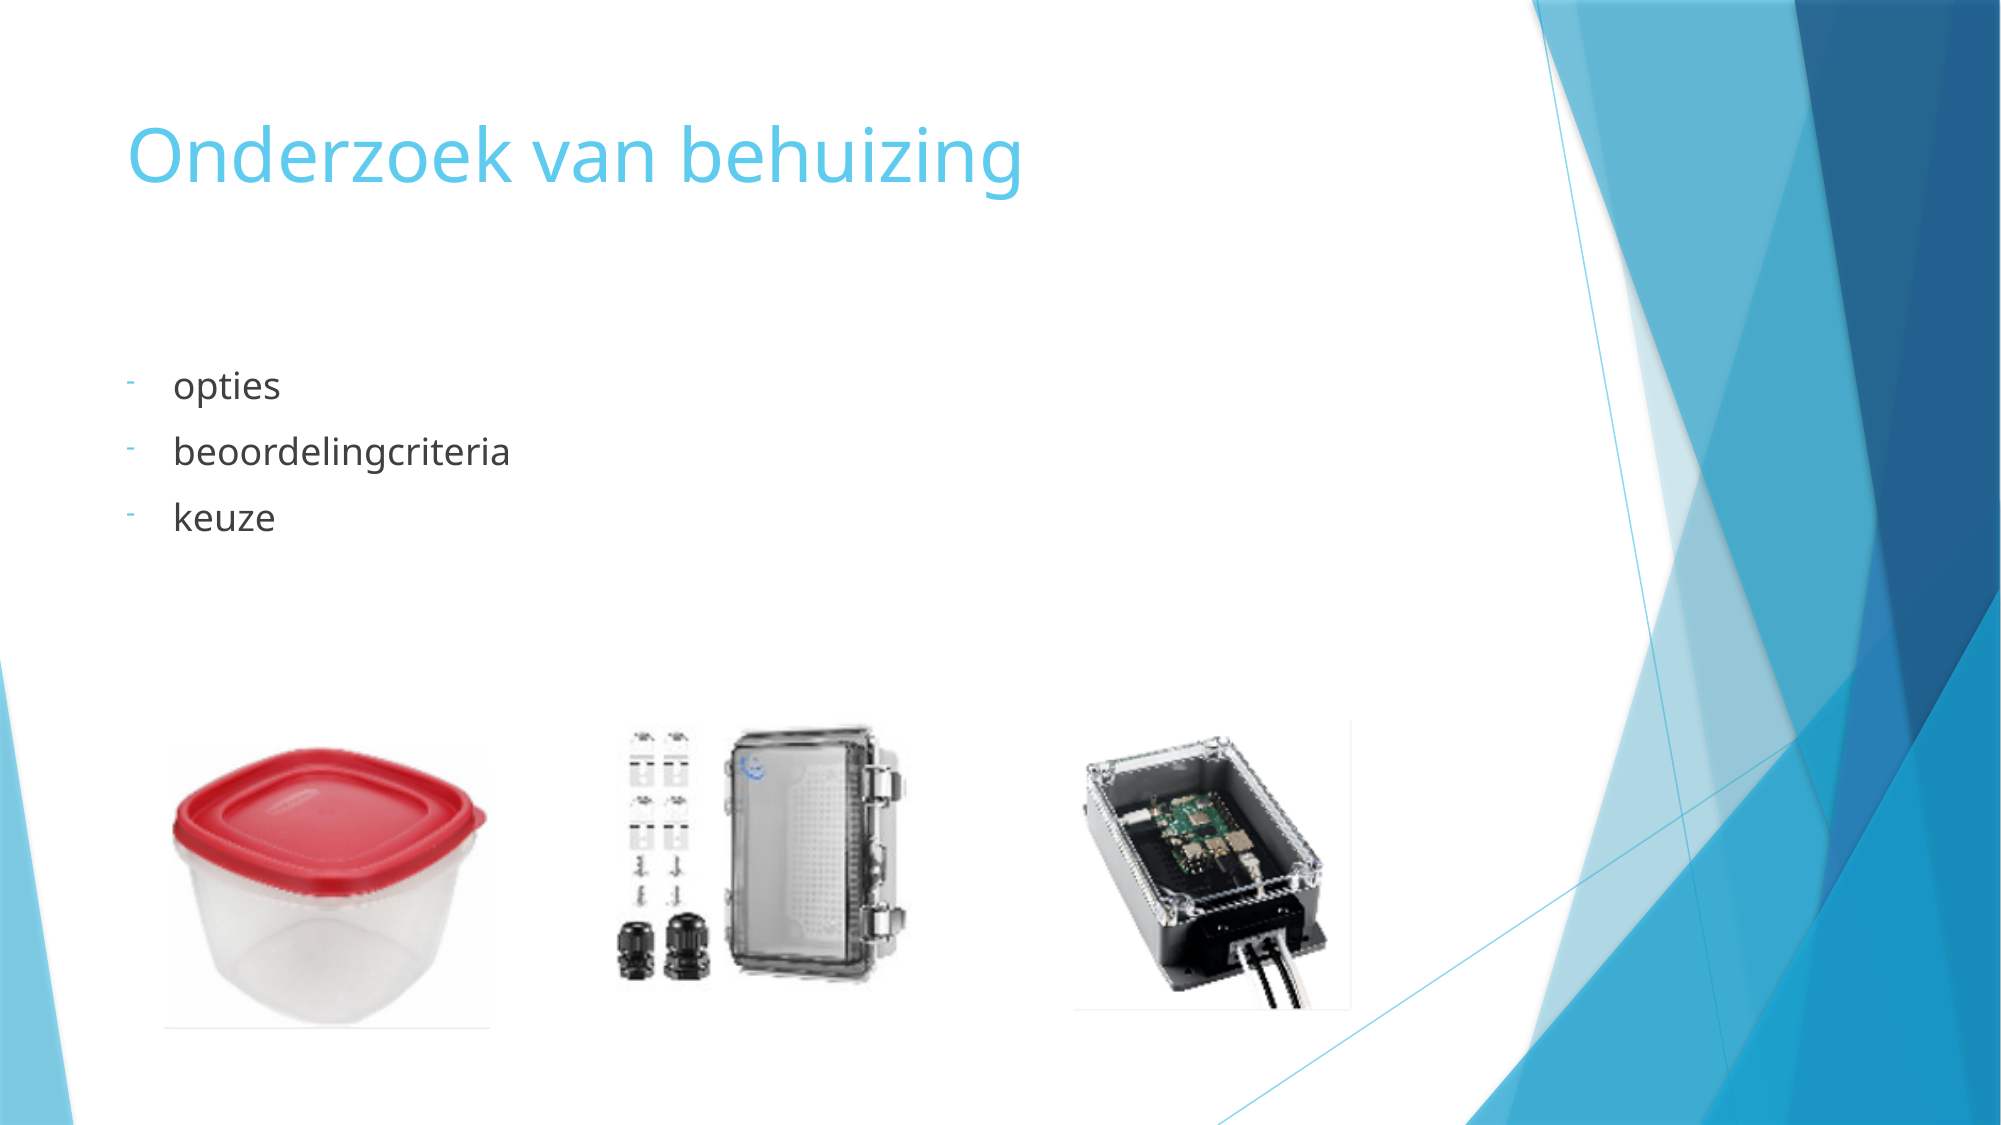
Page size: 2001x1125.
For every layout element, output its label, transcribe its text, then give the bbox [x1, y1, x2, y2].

picture [1073, 719, 1353, 1012]
picture [603, 671, 921, 1034]
list opties beoordelingcriteria keuze [111, 354, 1522, 992]
picture [163, 738, 491, 1044]
title Onderzoek van behuizing [111, 99, 1522, 317]
